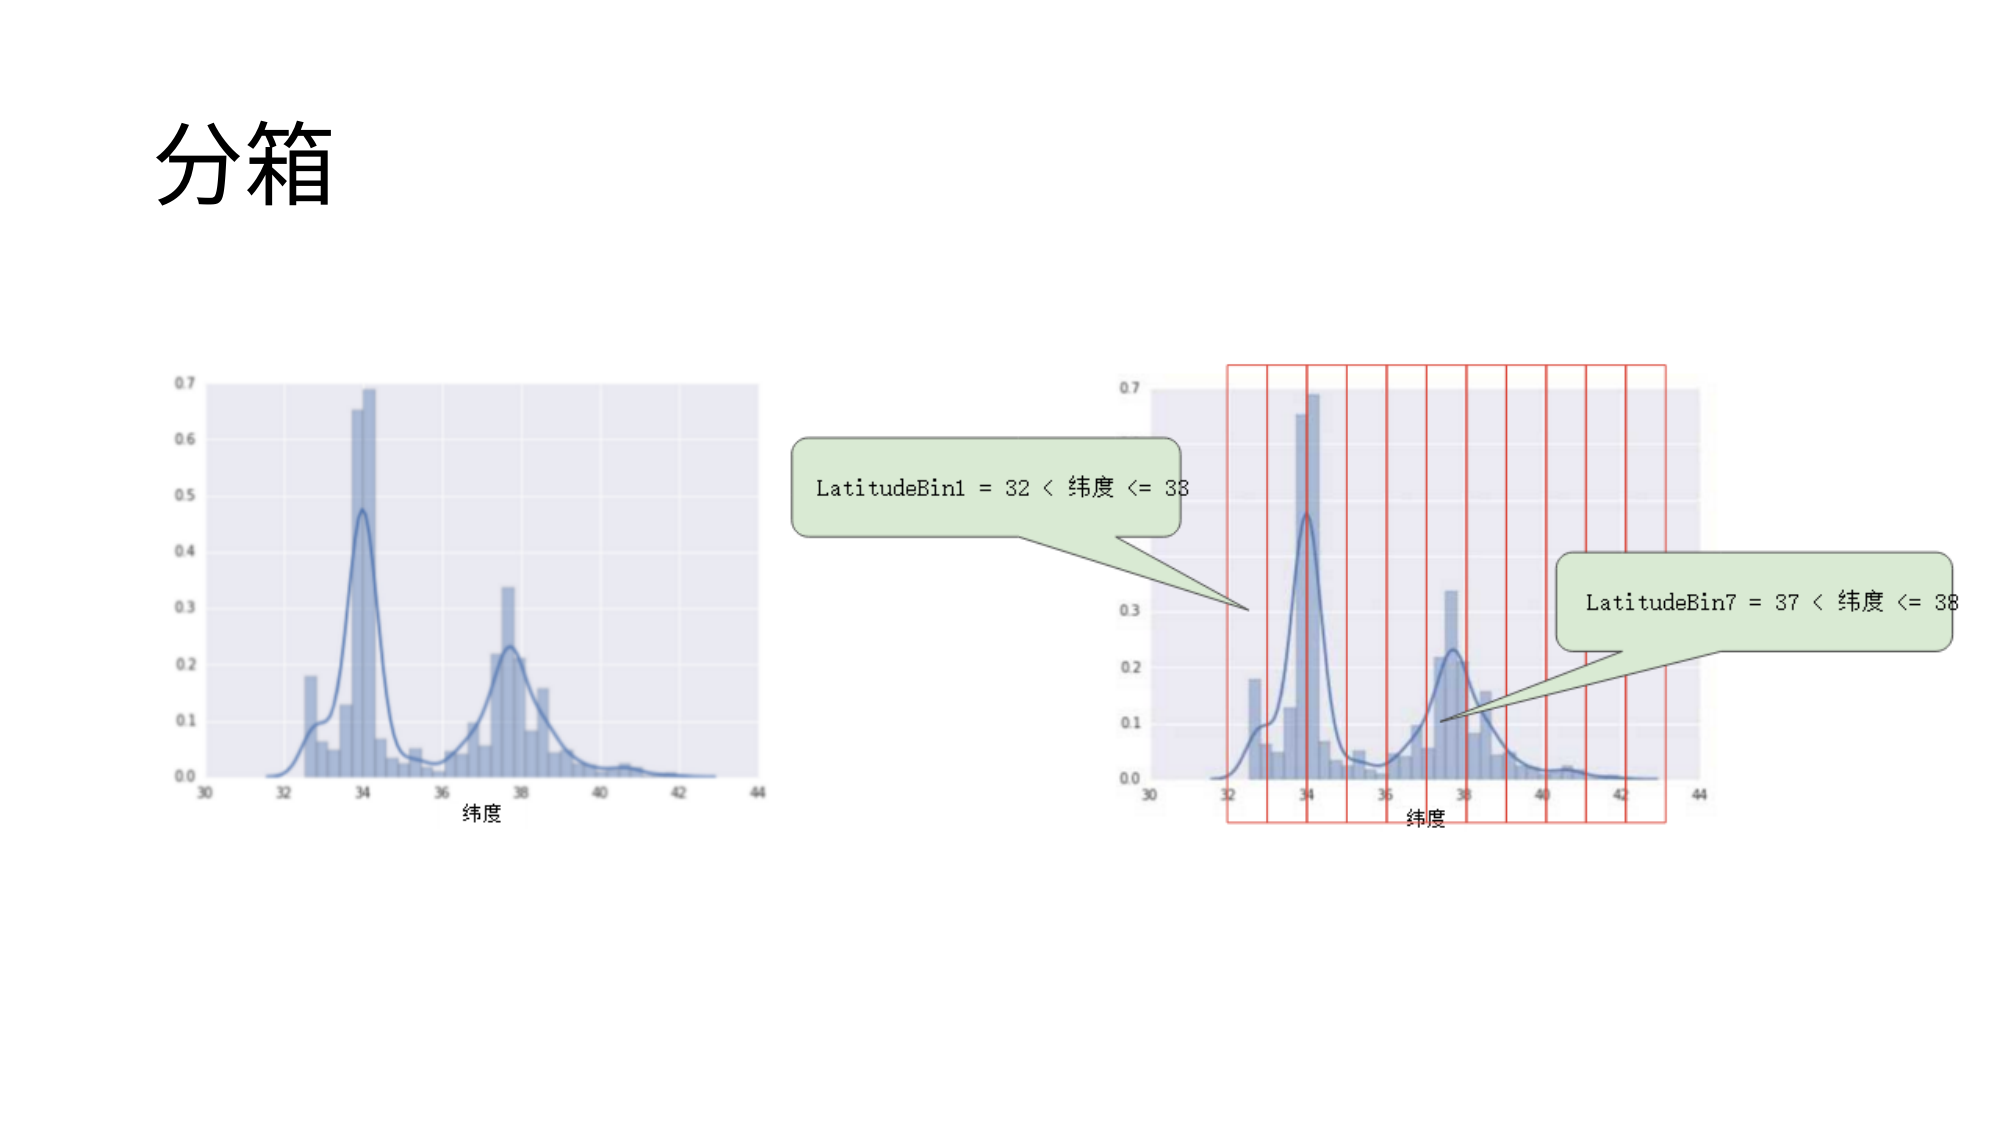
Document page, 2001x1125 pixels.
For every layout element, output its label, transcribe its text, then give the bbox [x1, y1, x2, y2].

title 分箱 [137, 59, 1863, 278]
picture [166, 352, 1966, 842]
